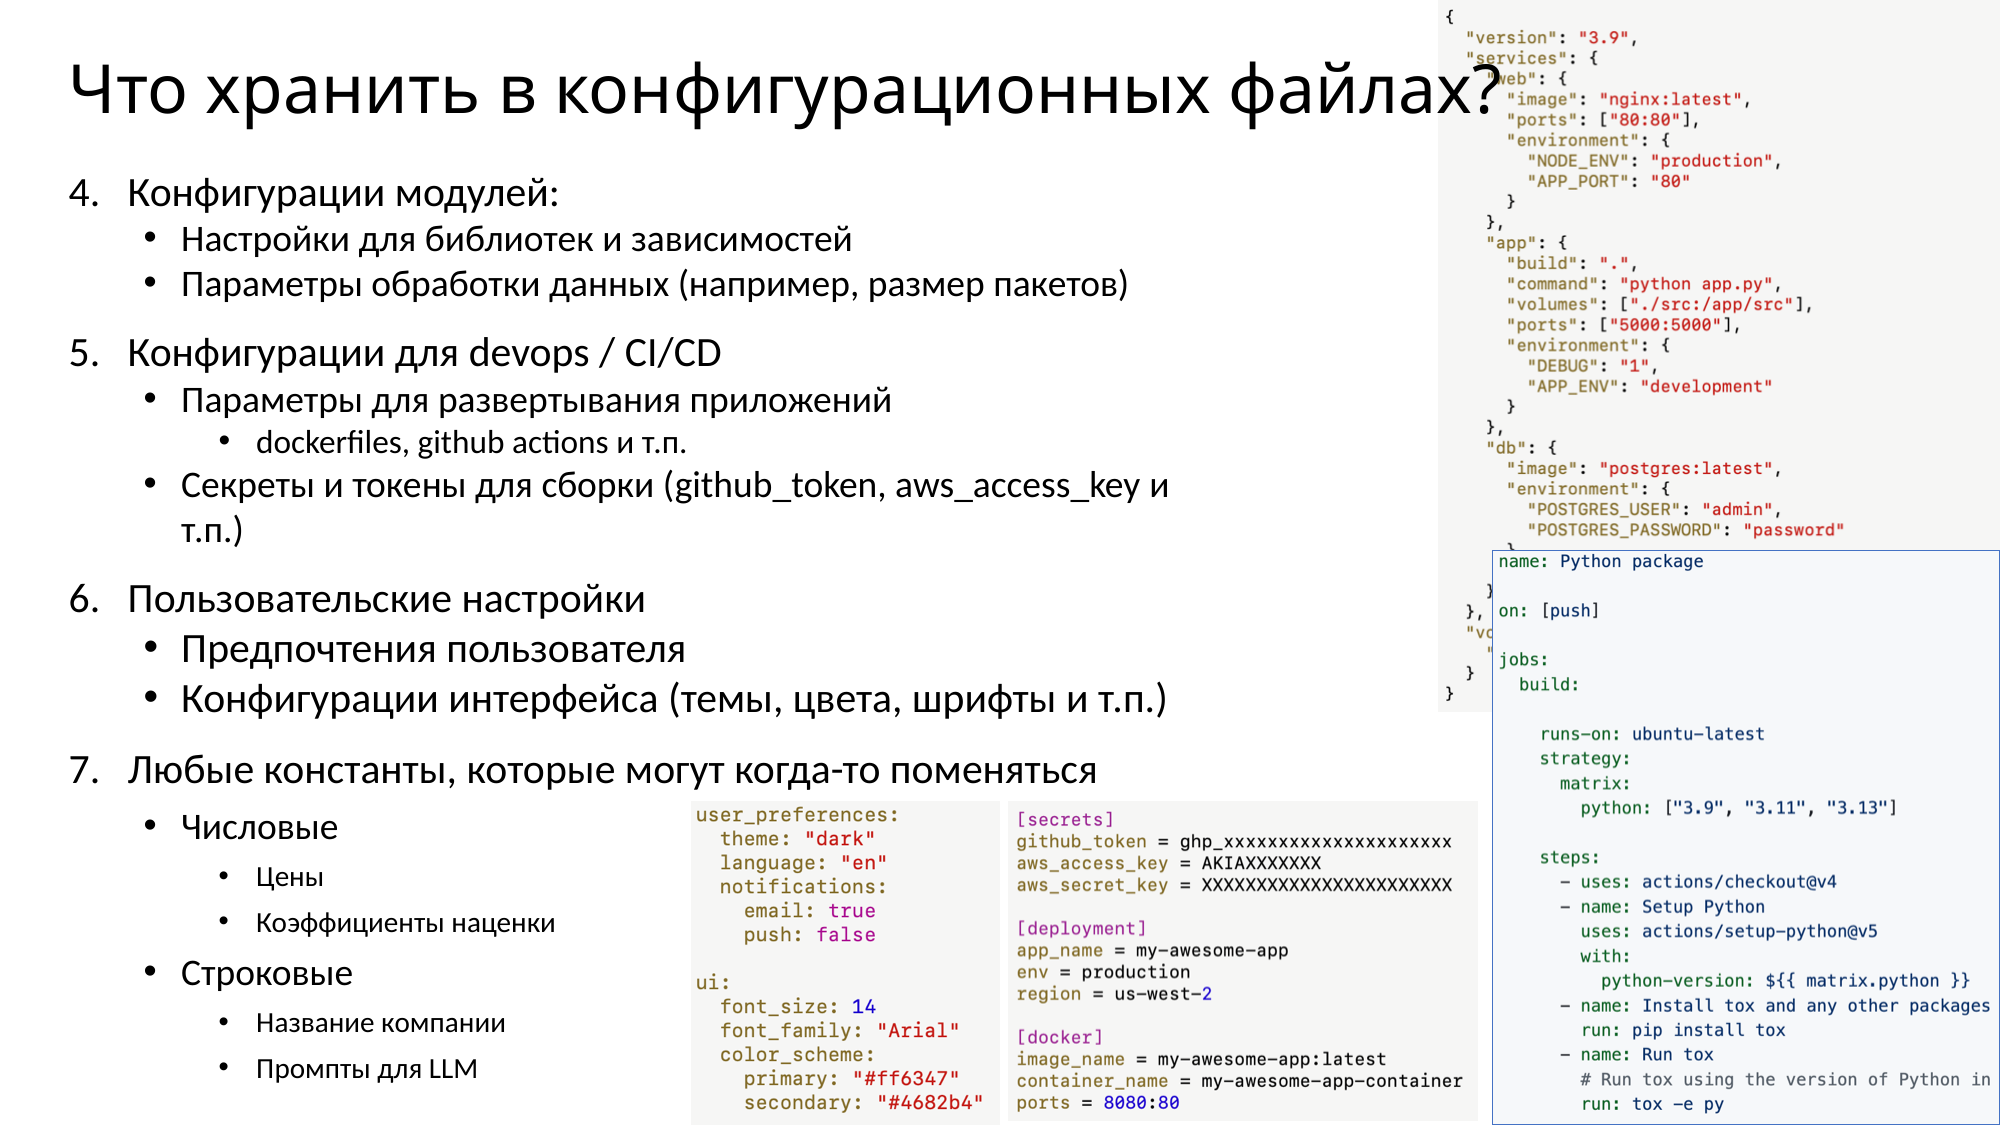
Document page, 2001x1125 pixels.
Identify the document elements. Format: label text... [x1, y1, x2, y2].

picture [691, 801, 1001, 1125]
picture [1438, 0, 2000, 1125]
picture [1008, 801, 1478, 1121]
list Конфигурации модулей: Настройки для библиотек и зависимостей Параметры обработки данных (например, размер пакетов) Конфигурации для devops / CI/CD Параметры для развертывания приложений dockerfiles, github actions и т.п. Секреты и токены для сборки (github_token, aws_access_key и т.п.) Пользовательские настройки Предпочтения пользователя Конфигурации интерфейса (темы, цвета, шрифты и т.п.) Любые константы, которые могут когда-то поменяться Числовые Цены Коэффициенты наценки Строковые Название компании Промпты для LLM [53, 156, 1212, 1105]
title Что хранить в конфигурационных файлах? [53, 46, 1438, 137]
